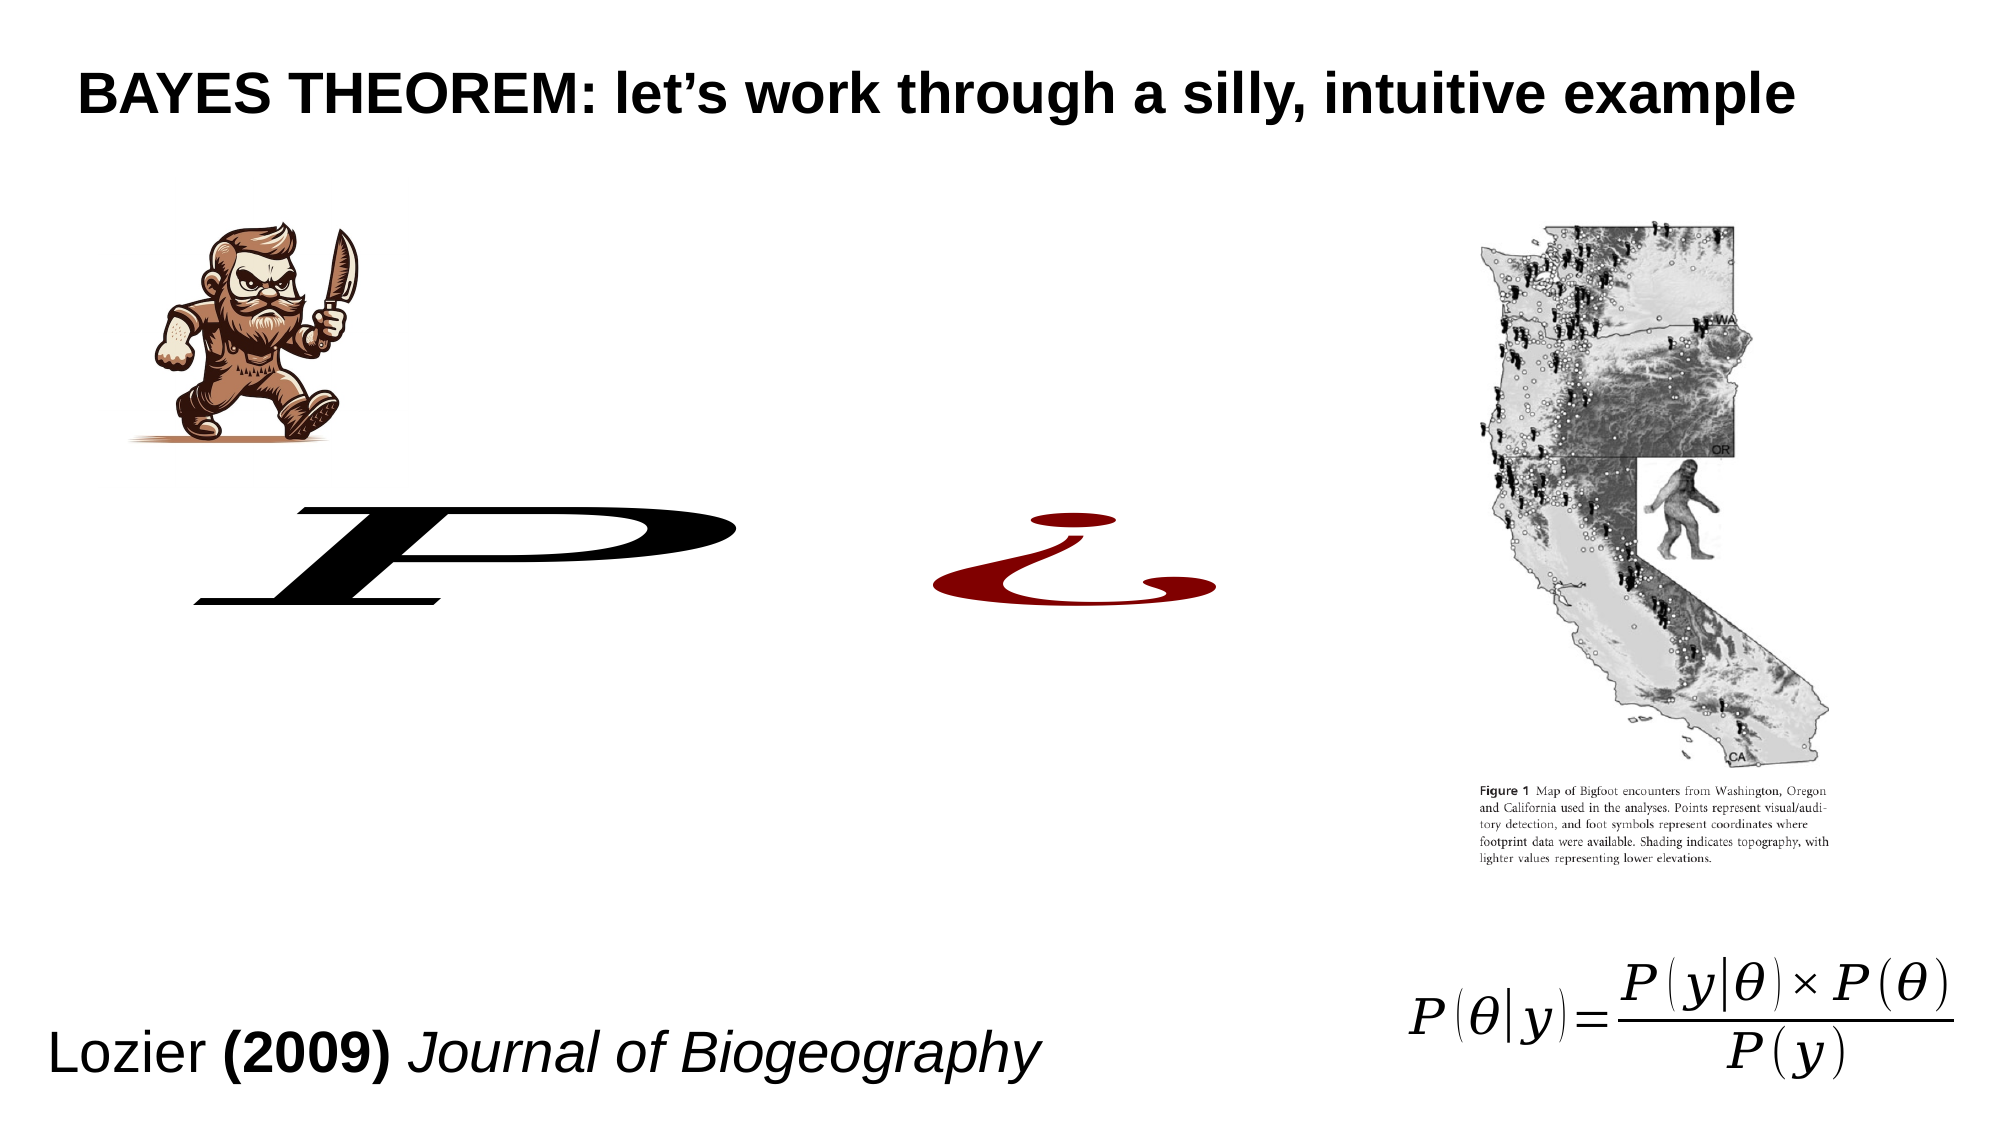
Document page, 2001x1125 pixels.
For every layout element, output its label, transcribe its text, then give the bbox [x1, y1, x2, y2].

picture [98, 177, 409, 488]
picture [1441, 214, 1844, 876]
text_box BAYES THEOREM: let’s work through a silly, intuitive example [62, 48, 1939, 133]
text_box Lozier (2009) Journal of Biogeography [32, 1007, 1910, 1092]
